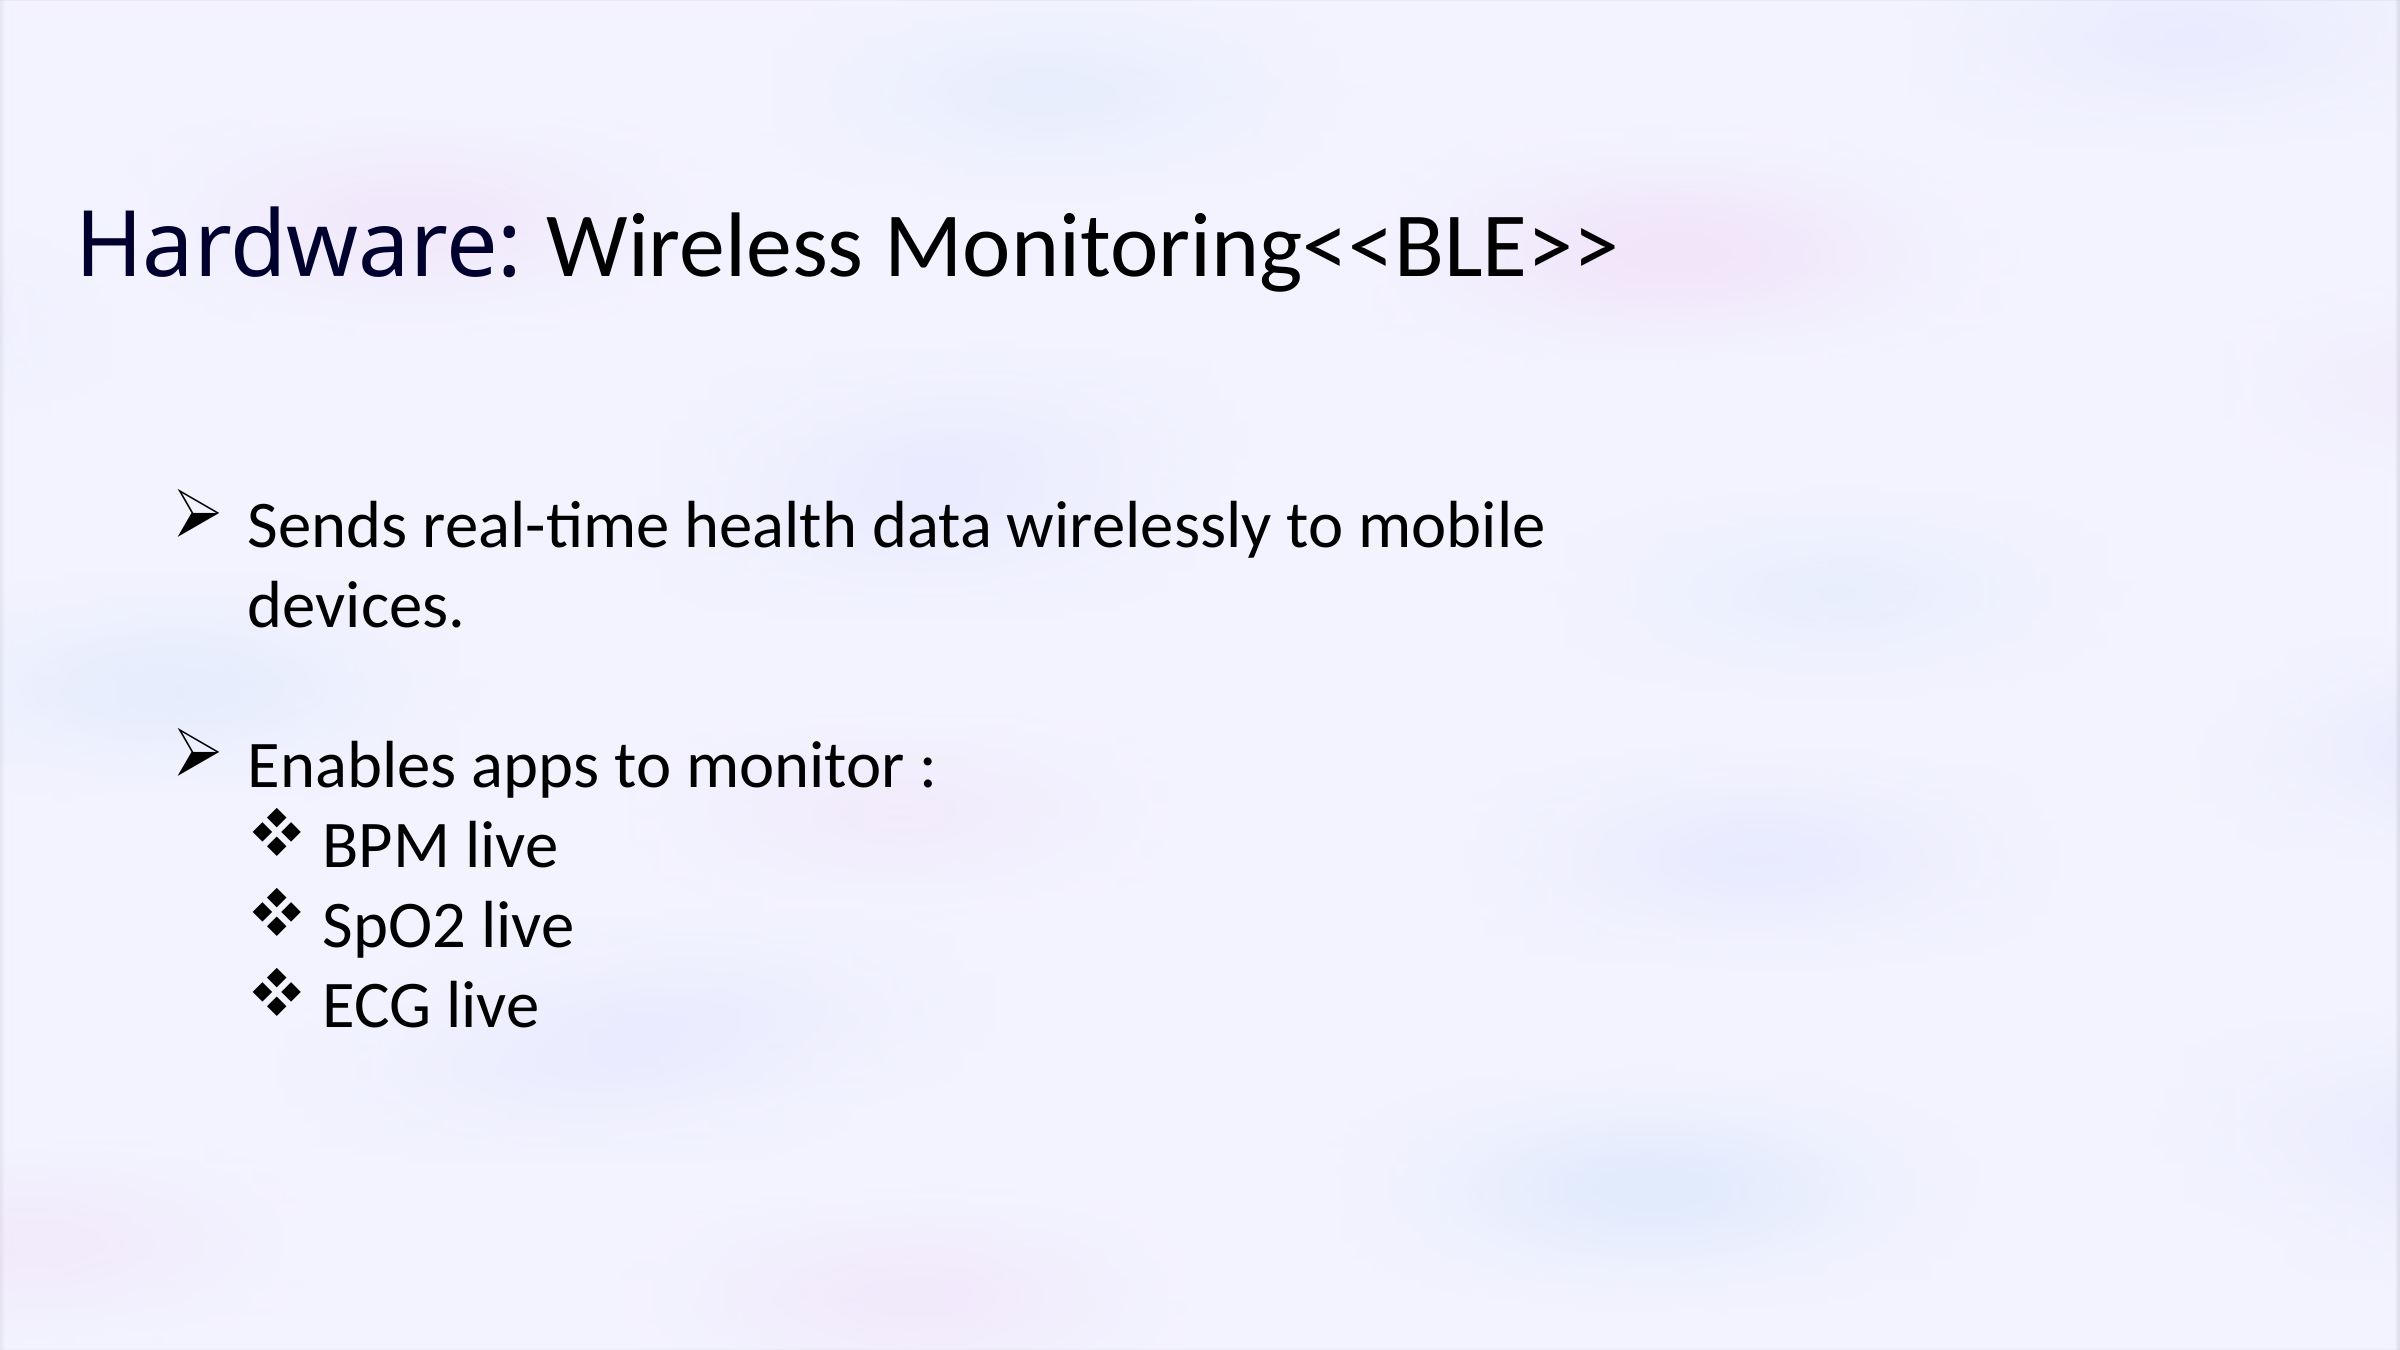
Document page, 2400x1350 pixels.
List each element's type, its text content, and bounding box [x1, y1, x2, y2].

text_box Sends real-time health data wirelessly to mobile devices. Enables apps to monitor : BPM live SpO2 live ECG live [157, 473, 1767, 1269]
text_box Hardware: Wireless Monitoring<<BLE>> [60, 177, 1873, 303]
